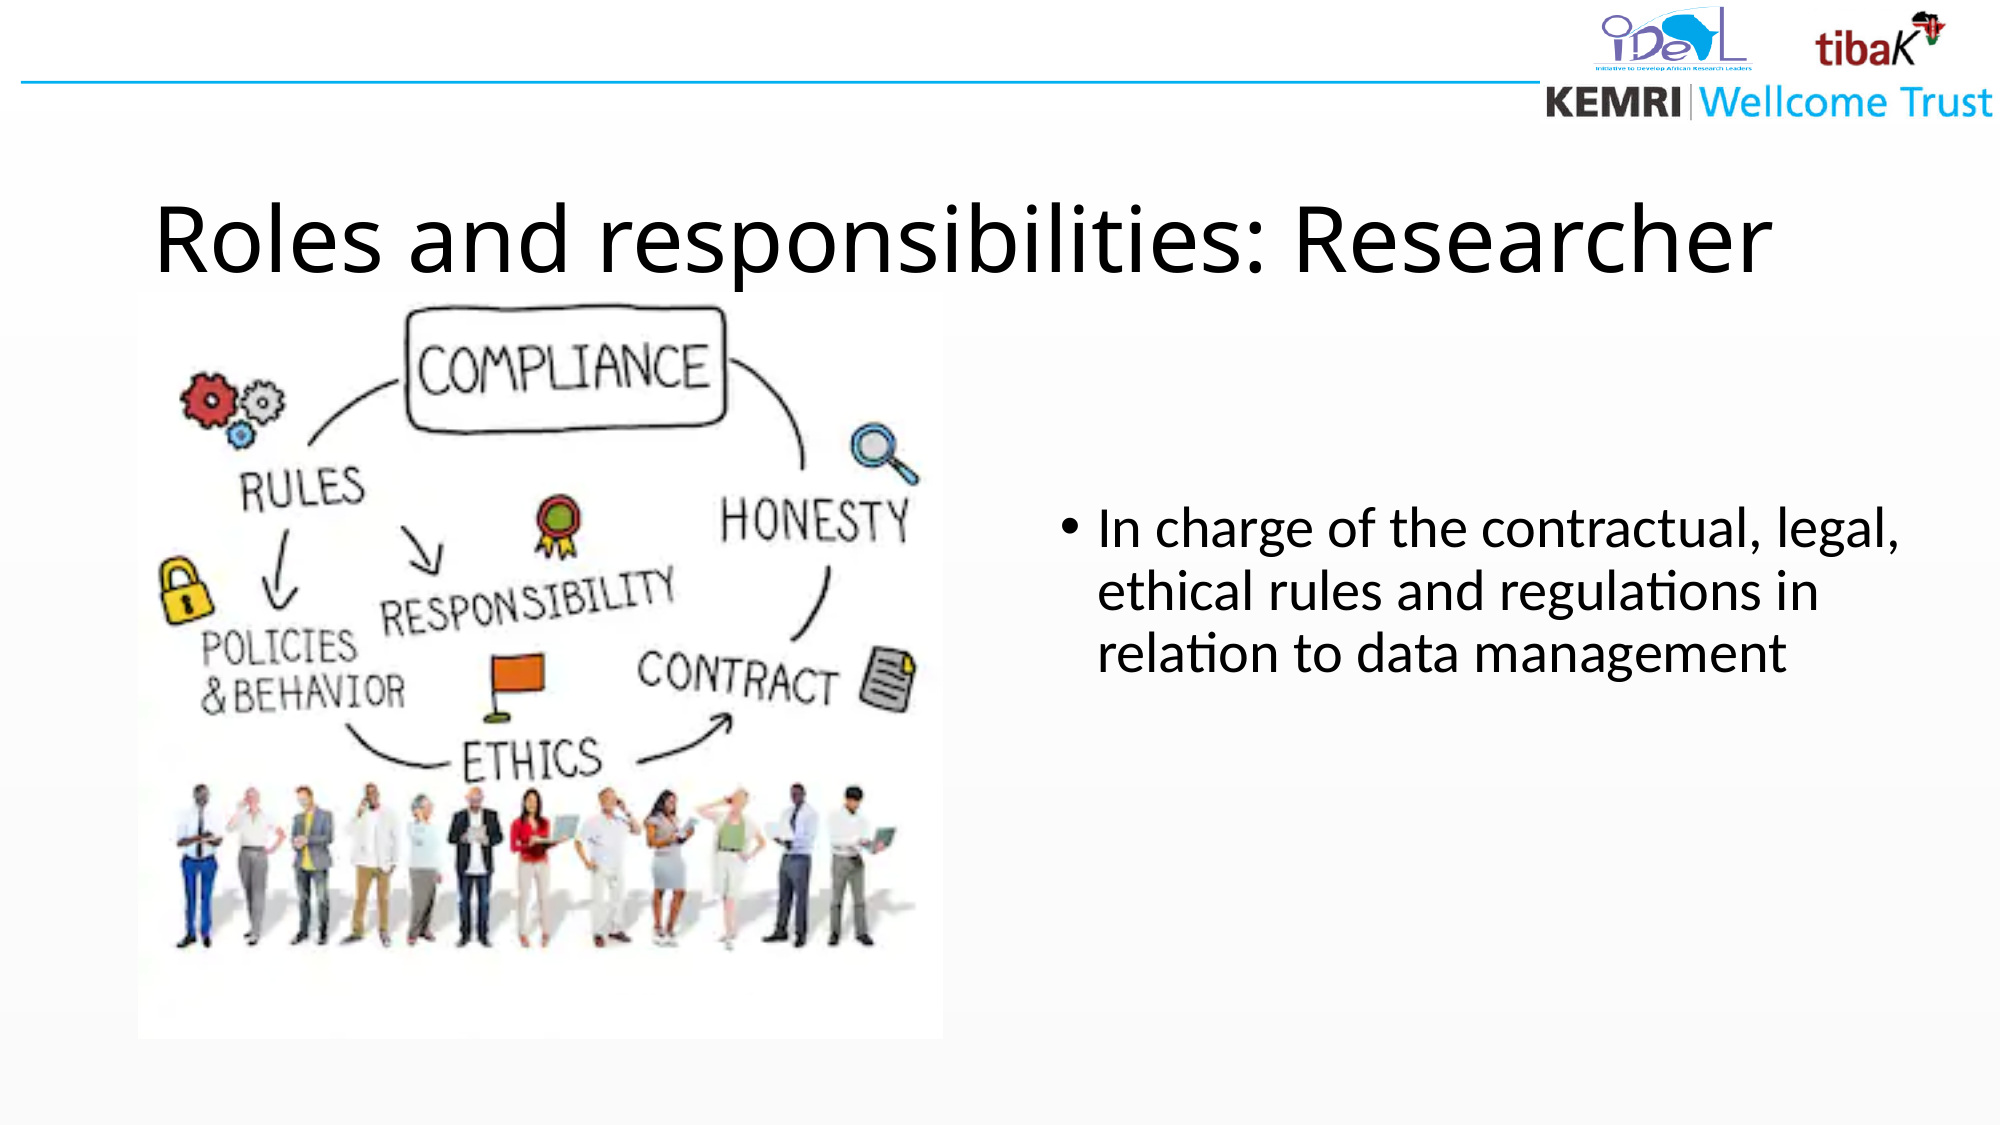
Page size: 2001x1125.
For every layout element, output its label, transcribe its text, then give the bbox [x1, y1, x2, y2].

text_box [137, 292, 943, 1039]
title Roles and responsibilities: Researcher [137, 133, 1863, 352]
picture [1540, 0, 2000, 124]
list In charge of the contractual, legal, ethical rules and regulations in relation to data management [1044, 489, 1940, 951]
